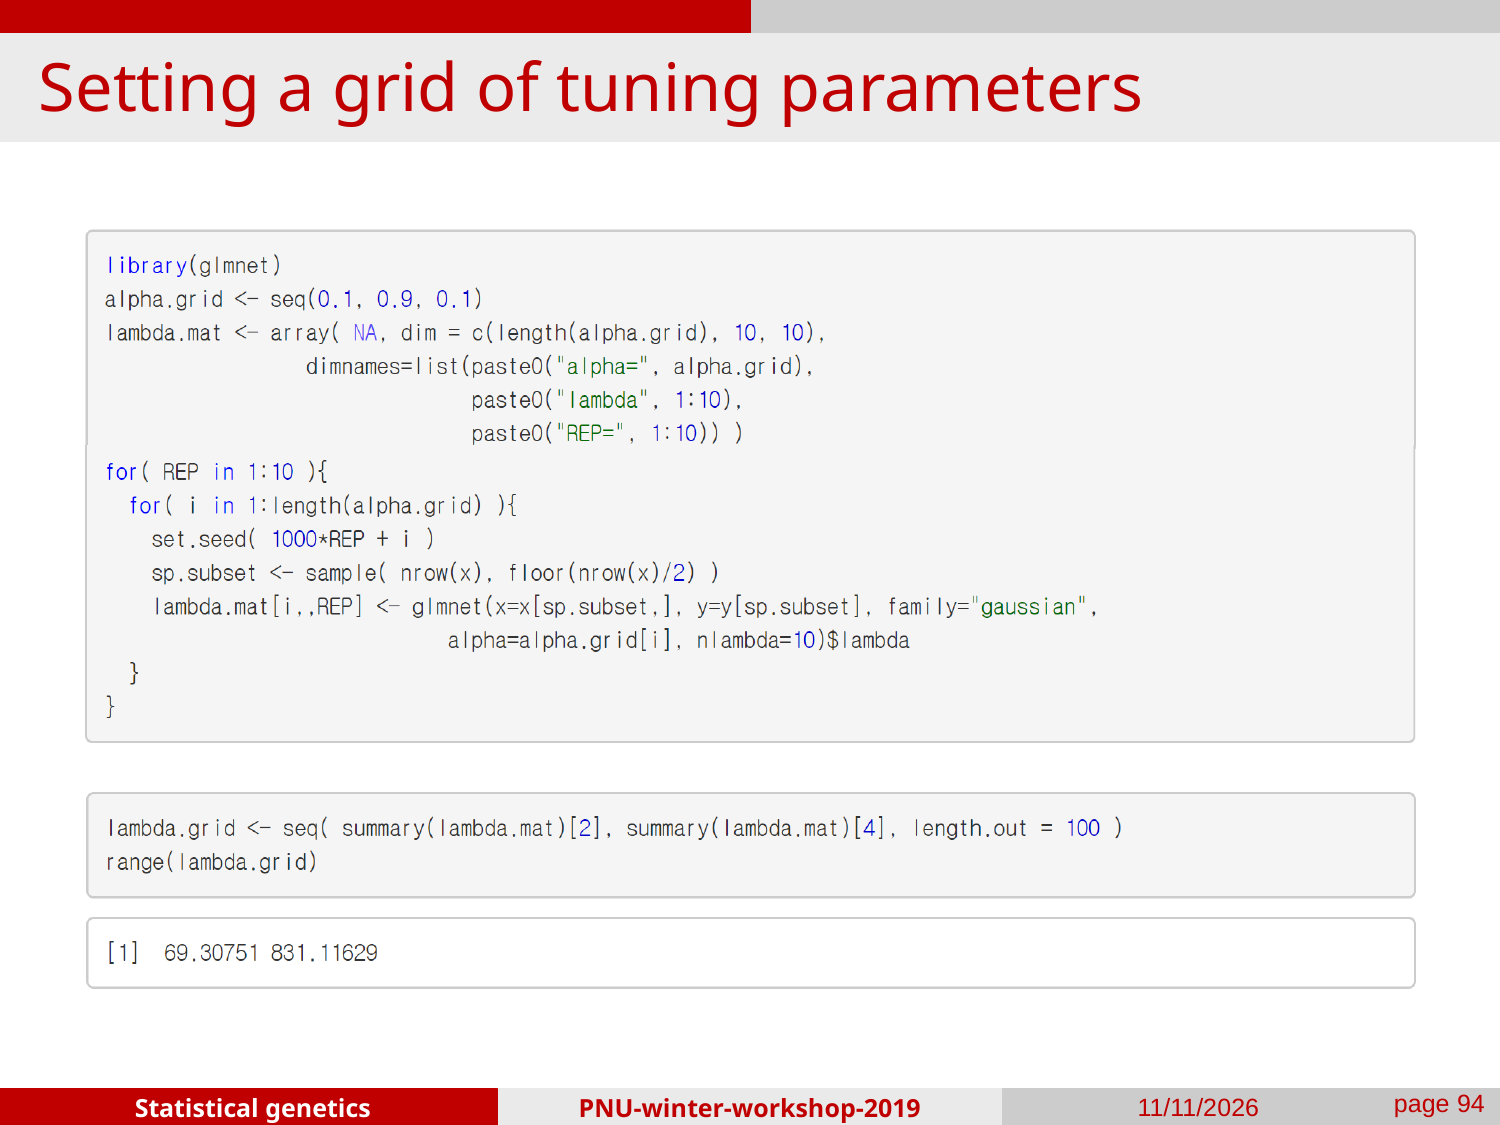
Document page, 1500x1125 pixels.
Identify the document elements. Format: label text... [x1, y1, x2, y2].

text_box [83, 227, 1417, 745]
picture [82, 788, 1417, 992]
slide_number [1004, 1088, 1162, 1125]
footer PNU-winter-workshop-2019 [496, 1088, 1004, 1125]
title Setting a grid of tuning parameters [0, 33, 1500, 138]
slide_number page 93 [1162, 1088, 1500, 1125]
